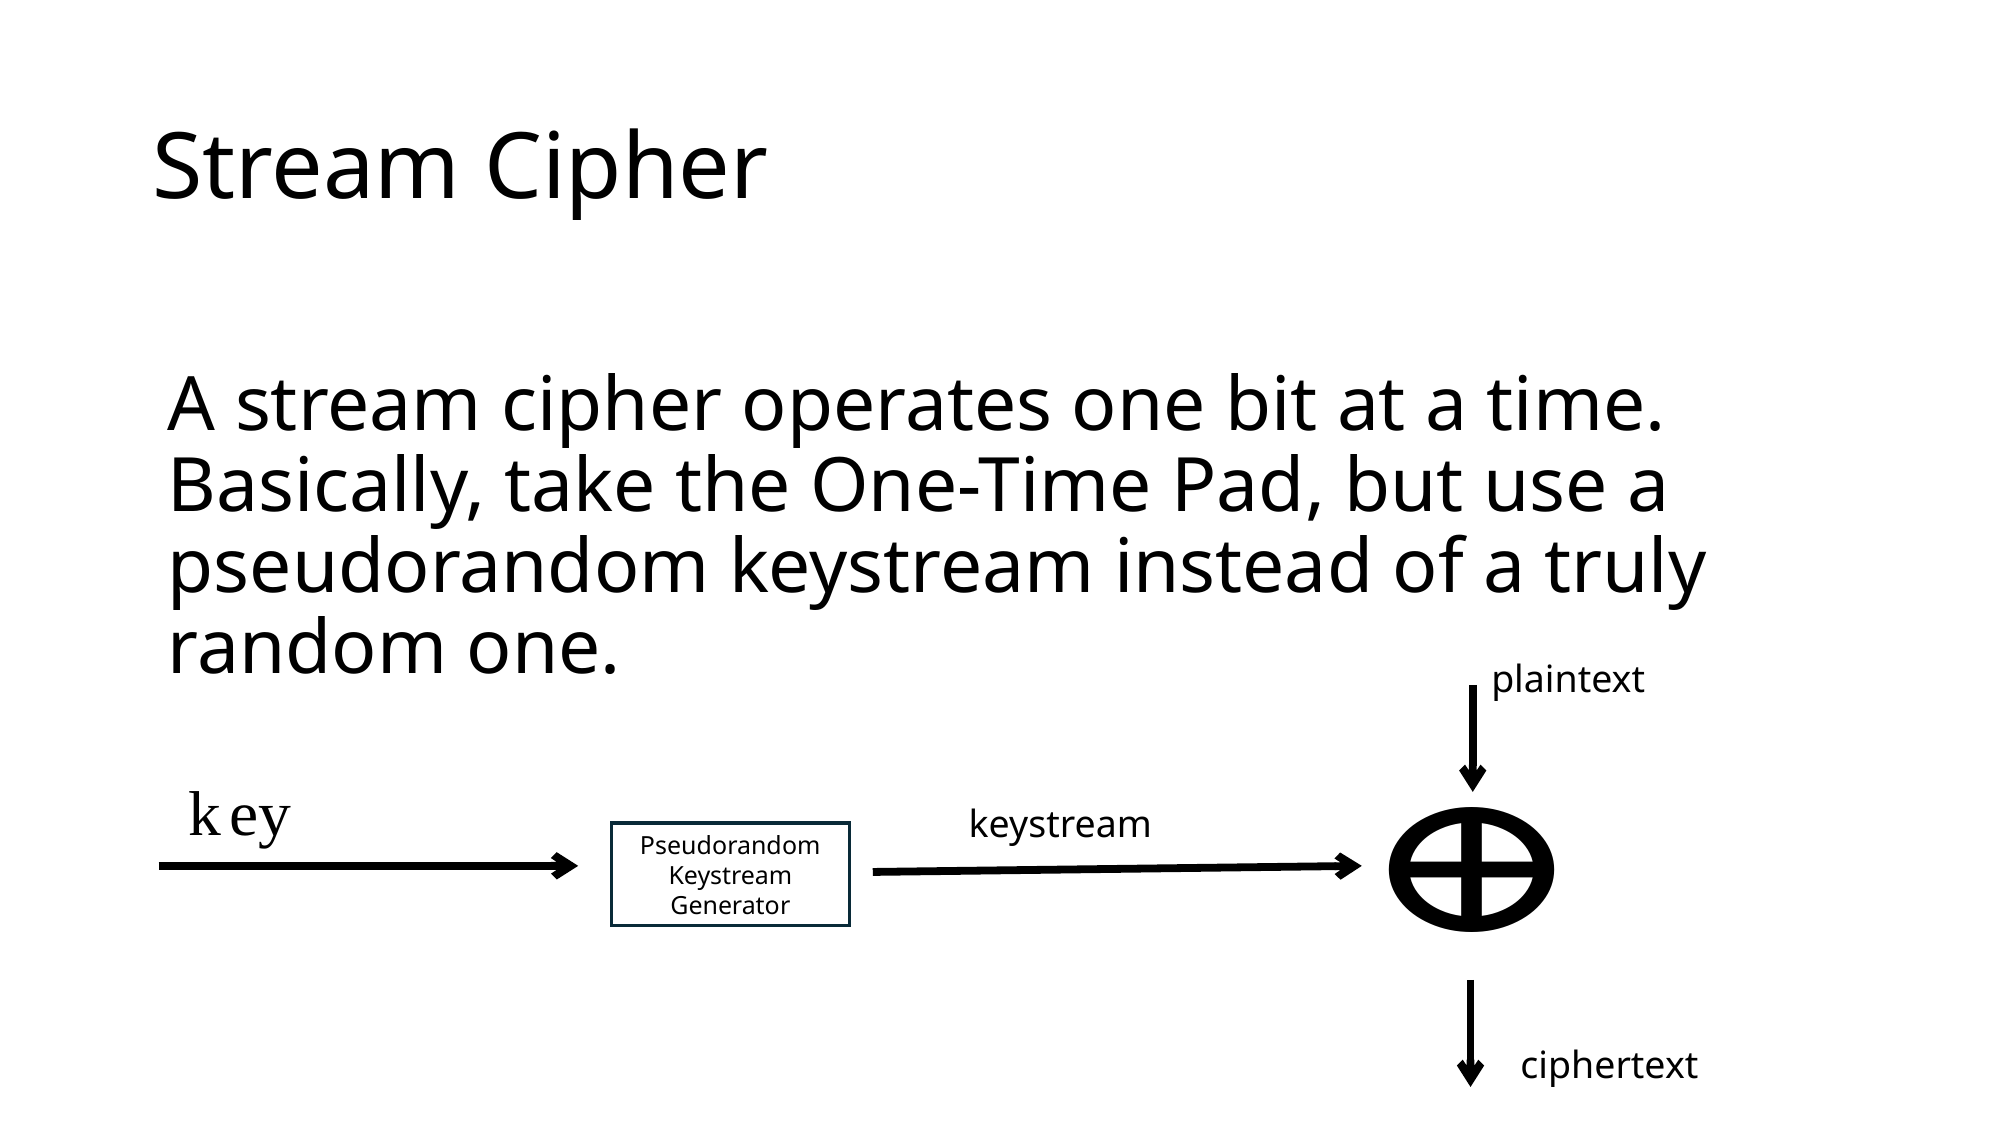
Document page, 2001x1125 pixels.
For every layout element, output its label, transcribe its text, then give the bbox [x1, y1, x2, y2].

text_box plaintext [1476, 648, 1660, 708]
text_box A stream cipher operates one bit at a time. Basically, take the One-Time Pad, but use a pseudorandom keystream instead of a truly random one. [152, 358, 1844, 477]
title Stream Cipher [137, 59, 1863, 278]
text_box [872, 865, 1363, 873]
text_box ciphertext [1505, 1033, 1714, 1094]
text_box Pseudorandom Keystream Generator [610, 821, 851, 927]
text_box keystream [953, 792, 1167, 853]
